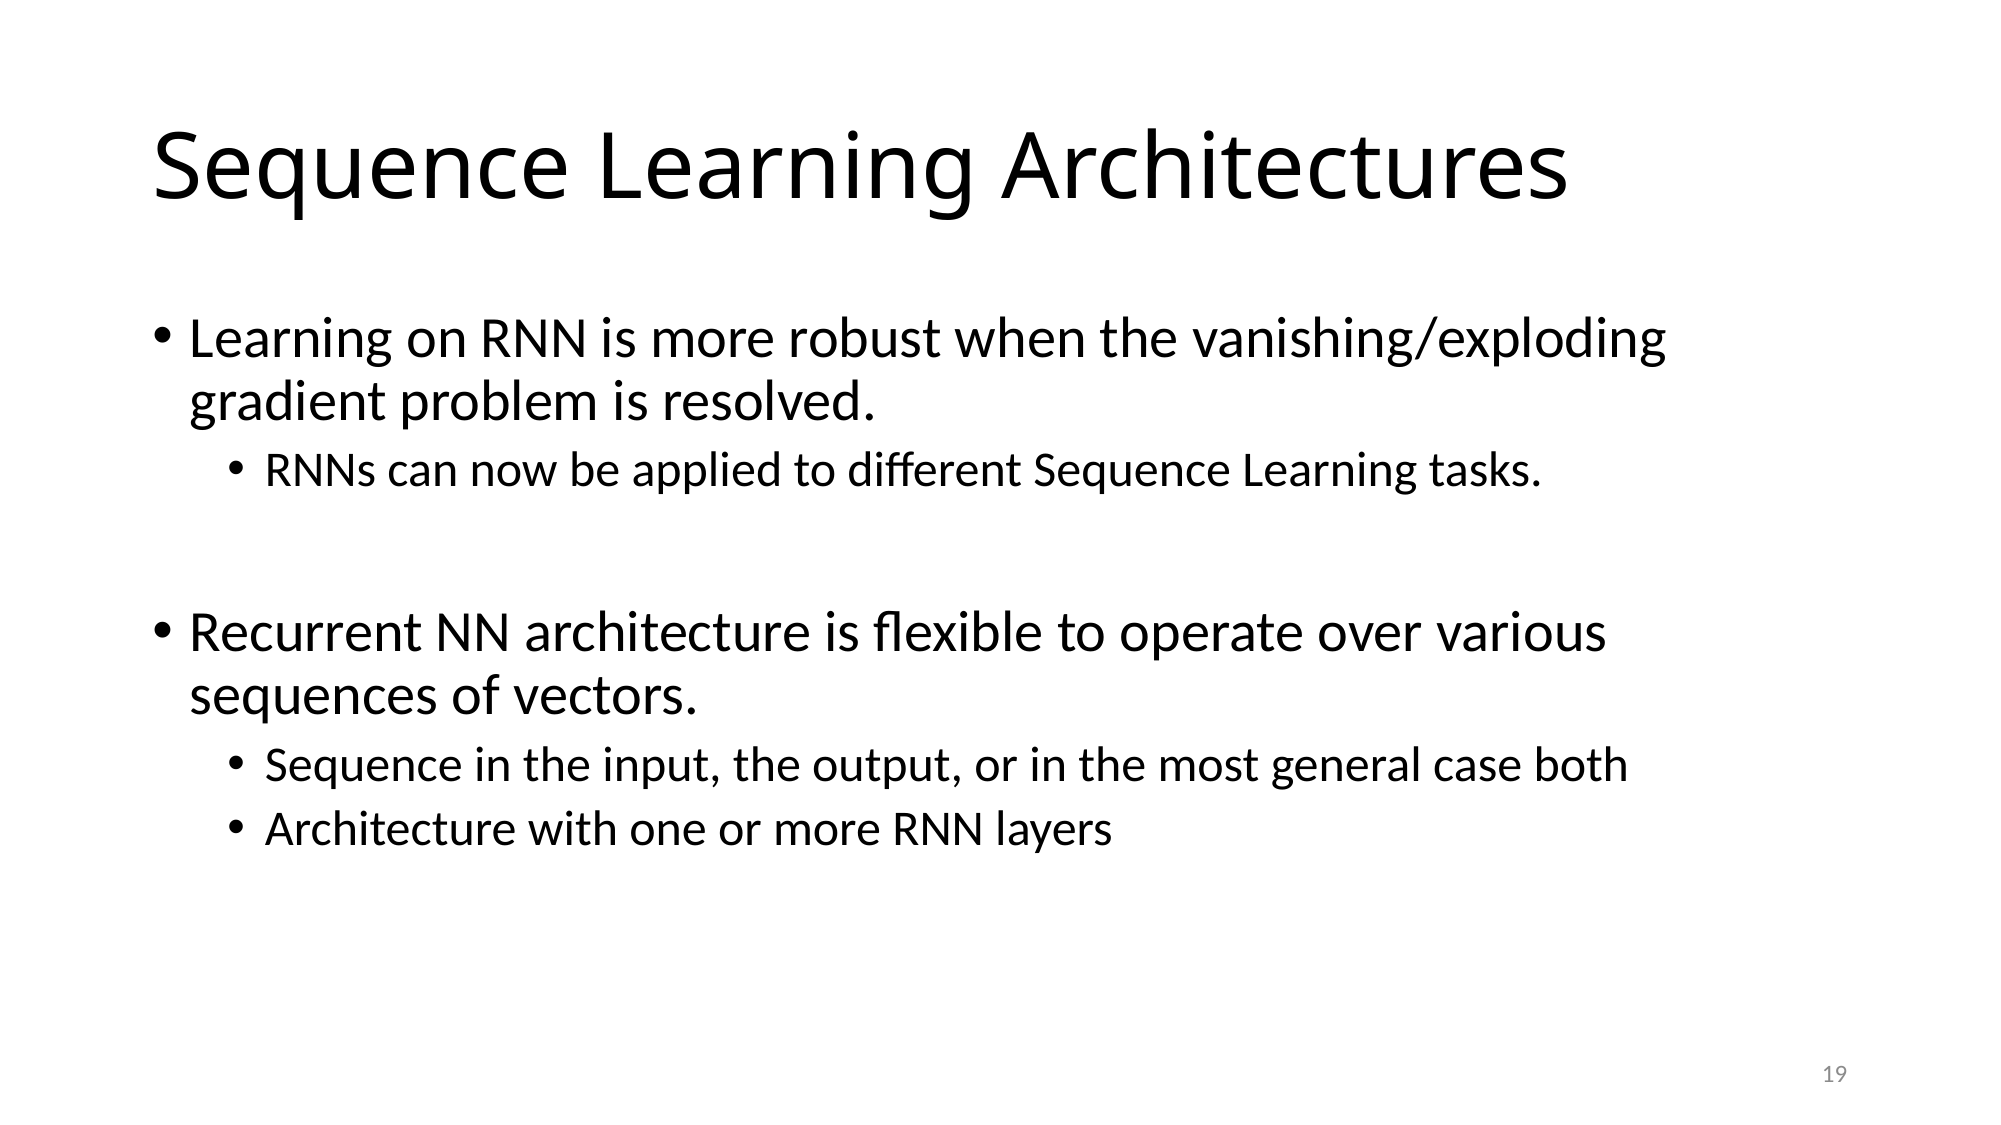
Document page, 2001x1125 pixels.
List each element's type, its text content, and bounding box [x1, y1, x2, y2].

list Learning on RNN is more robust when the vanishing/exploding gradient problem is resolved. RNNs can now be applied to different Sequence Learning tasks. Recurrent NN architecture is flexible to operate over various sequences of vectors. Sequence in the input, the output, or in the most general case both Architecture with one or more RNN layers [137, 299, 1863, 1014]
title Sequence Learning Architectures [137, 59, 1863, 278]
slide_number 19 [1412, 1042, 1863, 1103]
